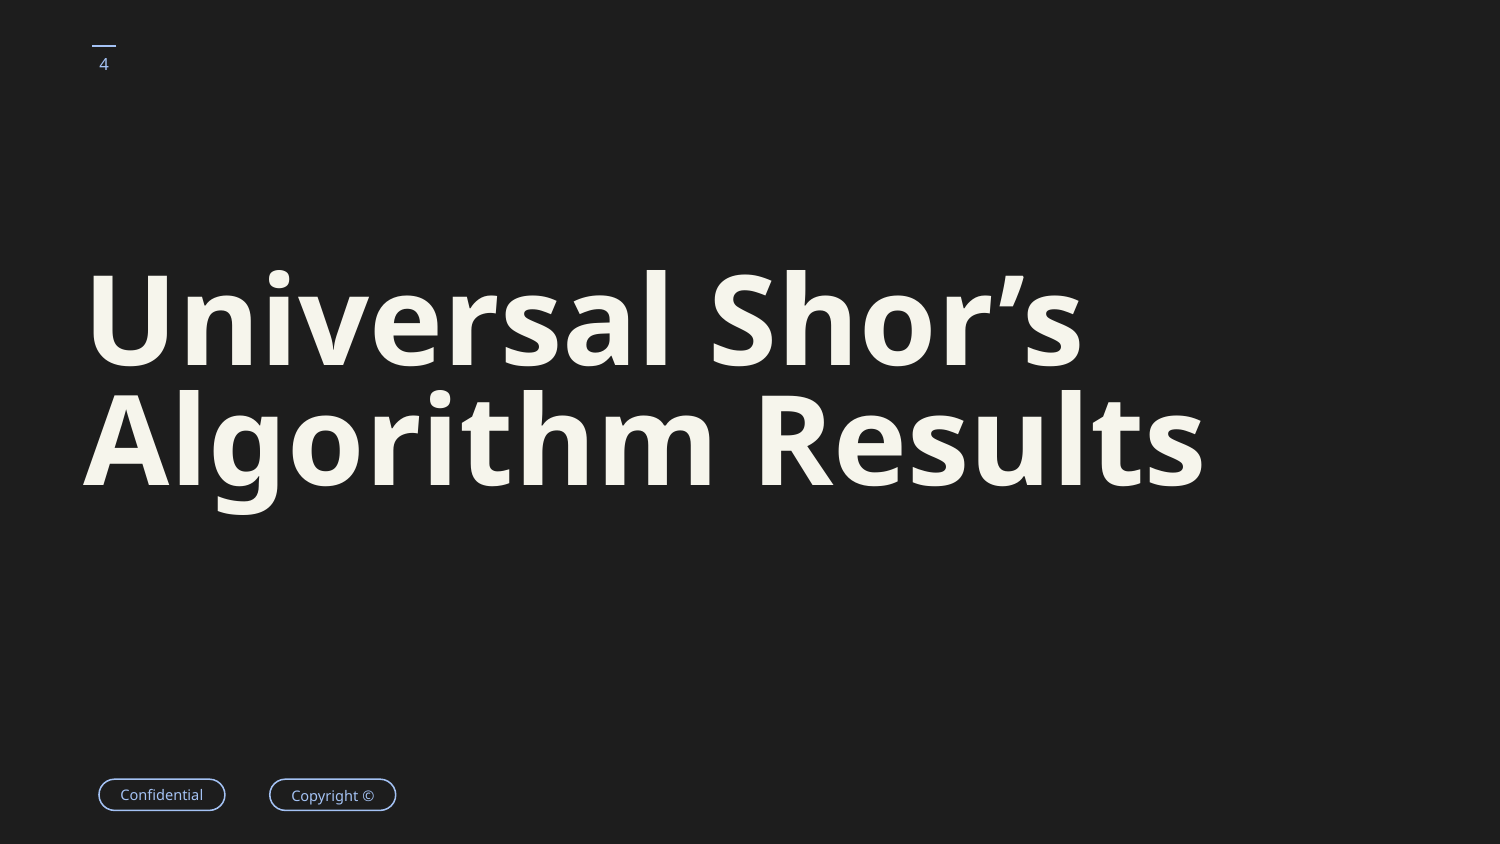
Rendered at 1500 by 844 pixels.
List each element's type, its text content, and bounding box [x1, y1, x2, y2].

slide_number ‹#› [69, 33, 140, 98]
title Universal Shor’s Algorithm Results [69, 254, 1325, 516]
